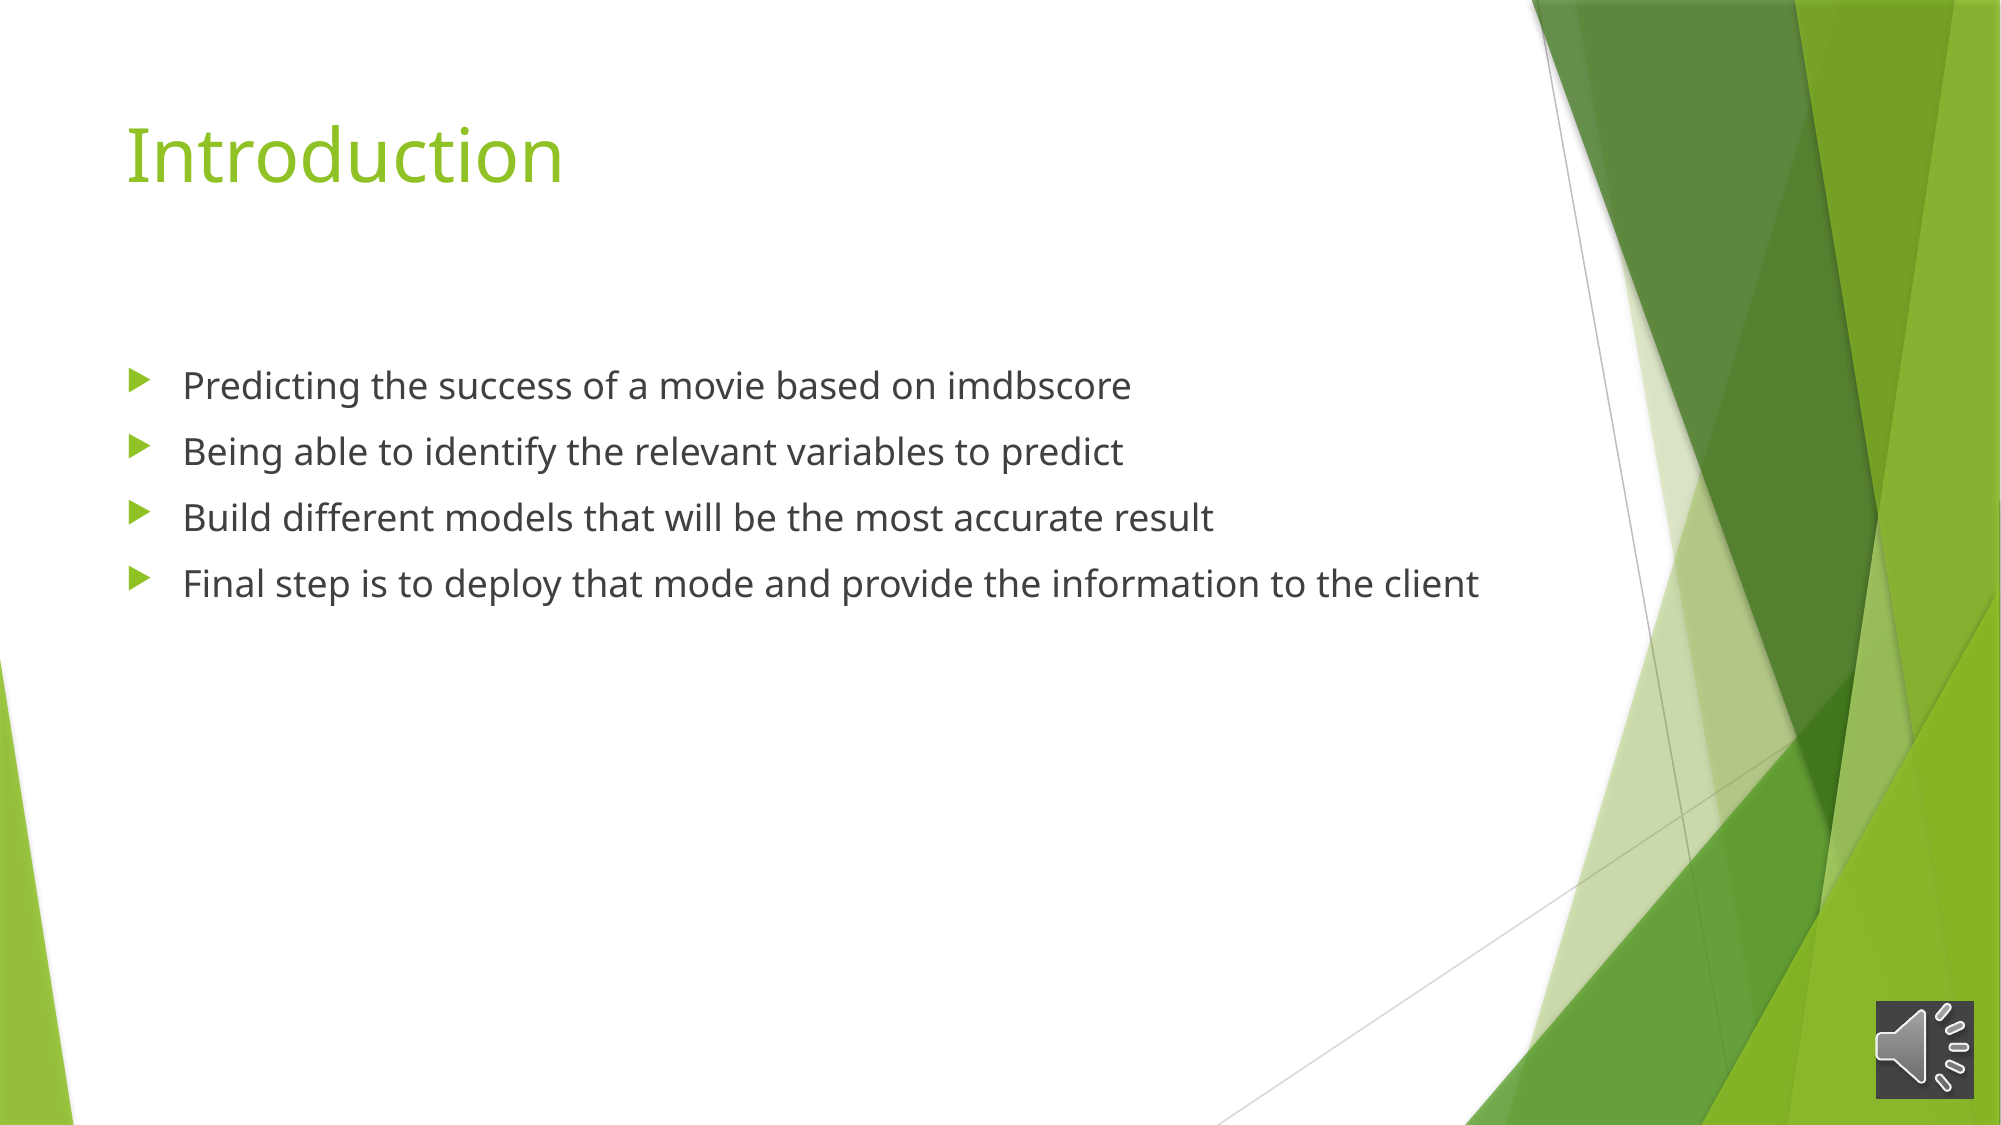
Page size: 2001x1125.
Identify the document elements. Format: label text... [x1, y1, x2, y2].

title Introduction [111, 99, 1522, 317]
list Predicting the success of a movie based on imdbscore Being able to identify the relevant variables to predict Build different models that will be the most accurate result Final step is to deploy that mode and provide the information to the client [111, 354, 1522, 992]
picture [1874, 999, 1976, 1101]
